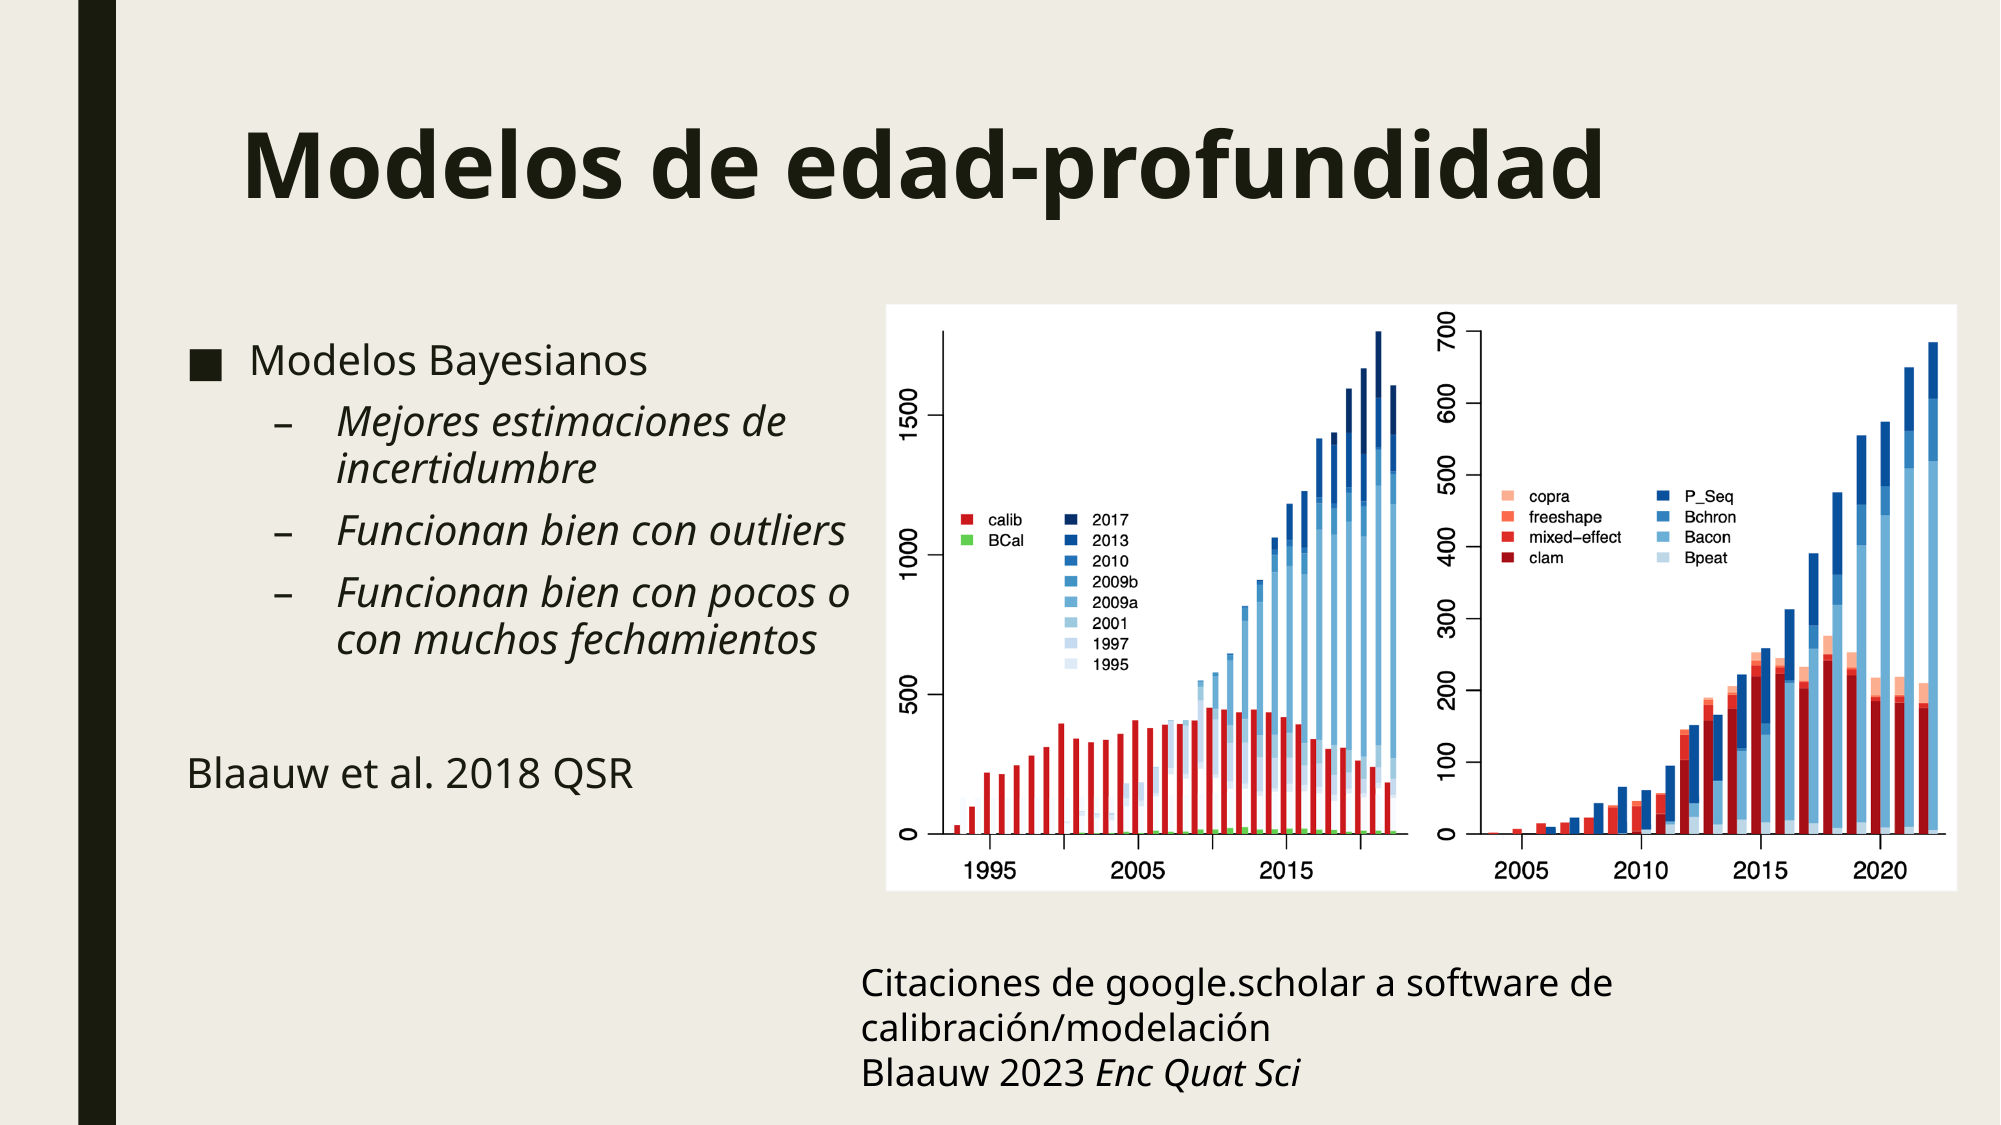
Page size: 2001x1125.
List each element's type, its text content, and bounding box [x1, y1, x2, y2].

title Modelos de edad-profundidad [225, 112, 1800, 254]
text_box Modelos Bayesianos Mejores estimaciones de incertidumbre Funcionan bien con outliers Funcionan bien con pocos o con muchos fechamientos Blaauw et al. 2018 QSR [171, 330, 907, 1035]
text_box Citaciones de google.scholar a software de calibración/modelación Blaauw 2023 Enc Quat Sci [845, 951, 1997, 1102]
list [885, 304, 1958, 892]
